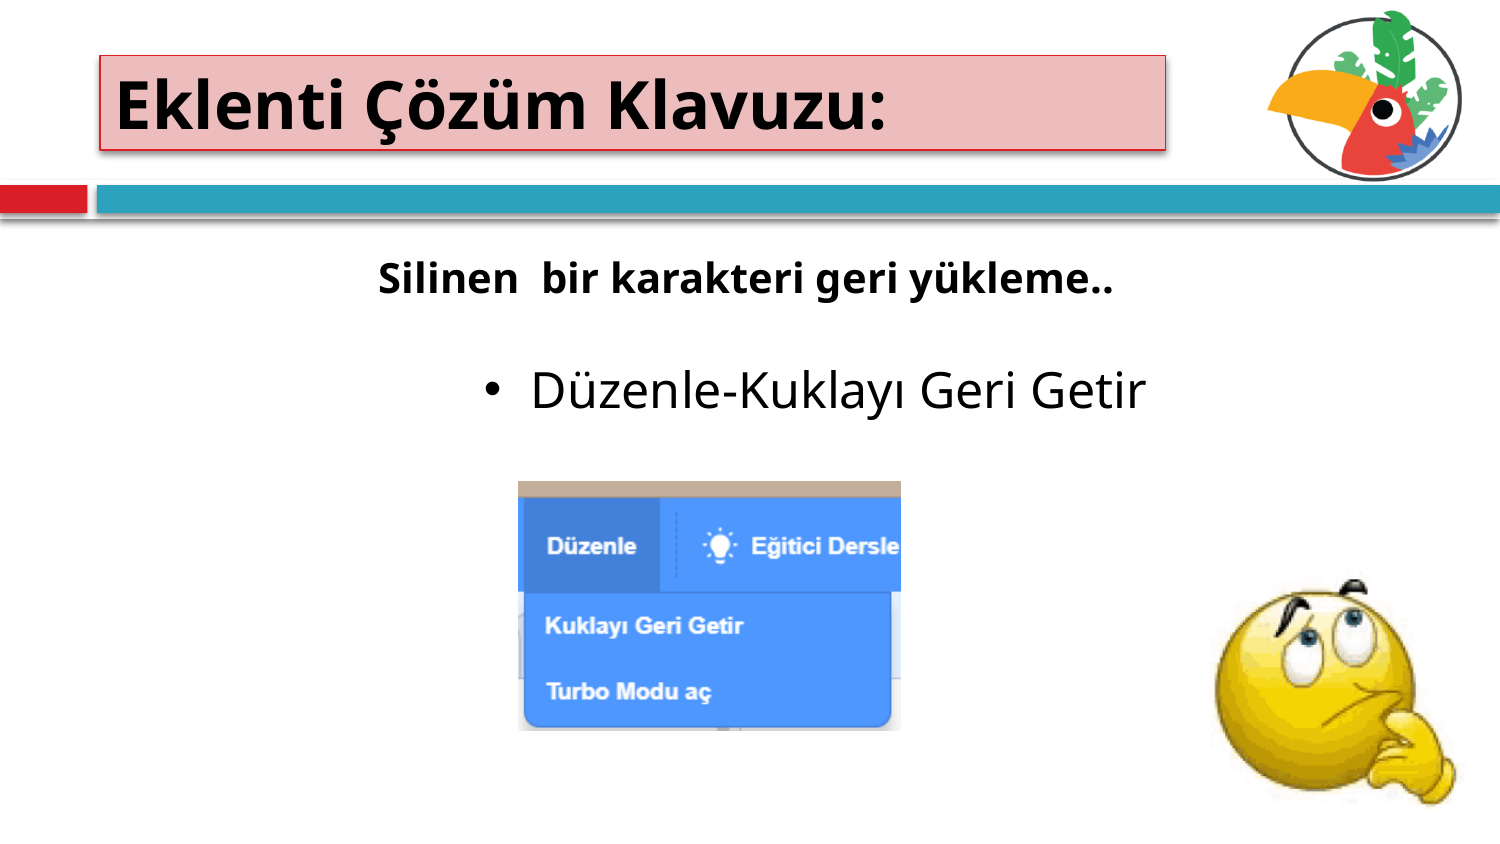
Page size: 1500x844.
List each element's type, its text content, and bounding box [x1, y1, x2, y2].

text_box Silinen bir karakteri geri yükleme.. [289, 244, 1191, 310]
picture [1257, 0, 1484, 197]
picture [517, 480, 902, 732]
picture [1210, 480, 1469, 810]
text_box Düzenle-Kuklayı Geri Getir [469, 351, 1191, 426]
text_box Eklenti Çözüm Klavuzu: [99, 55, 1166, 151]
